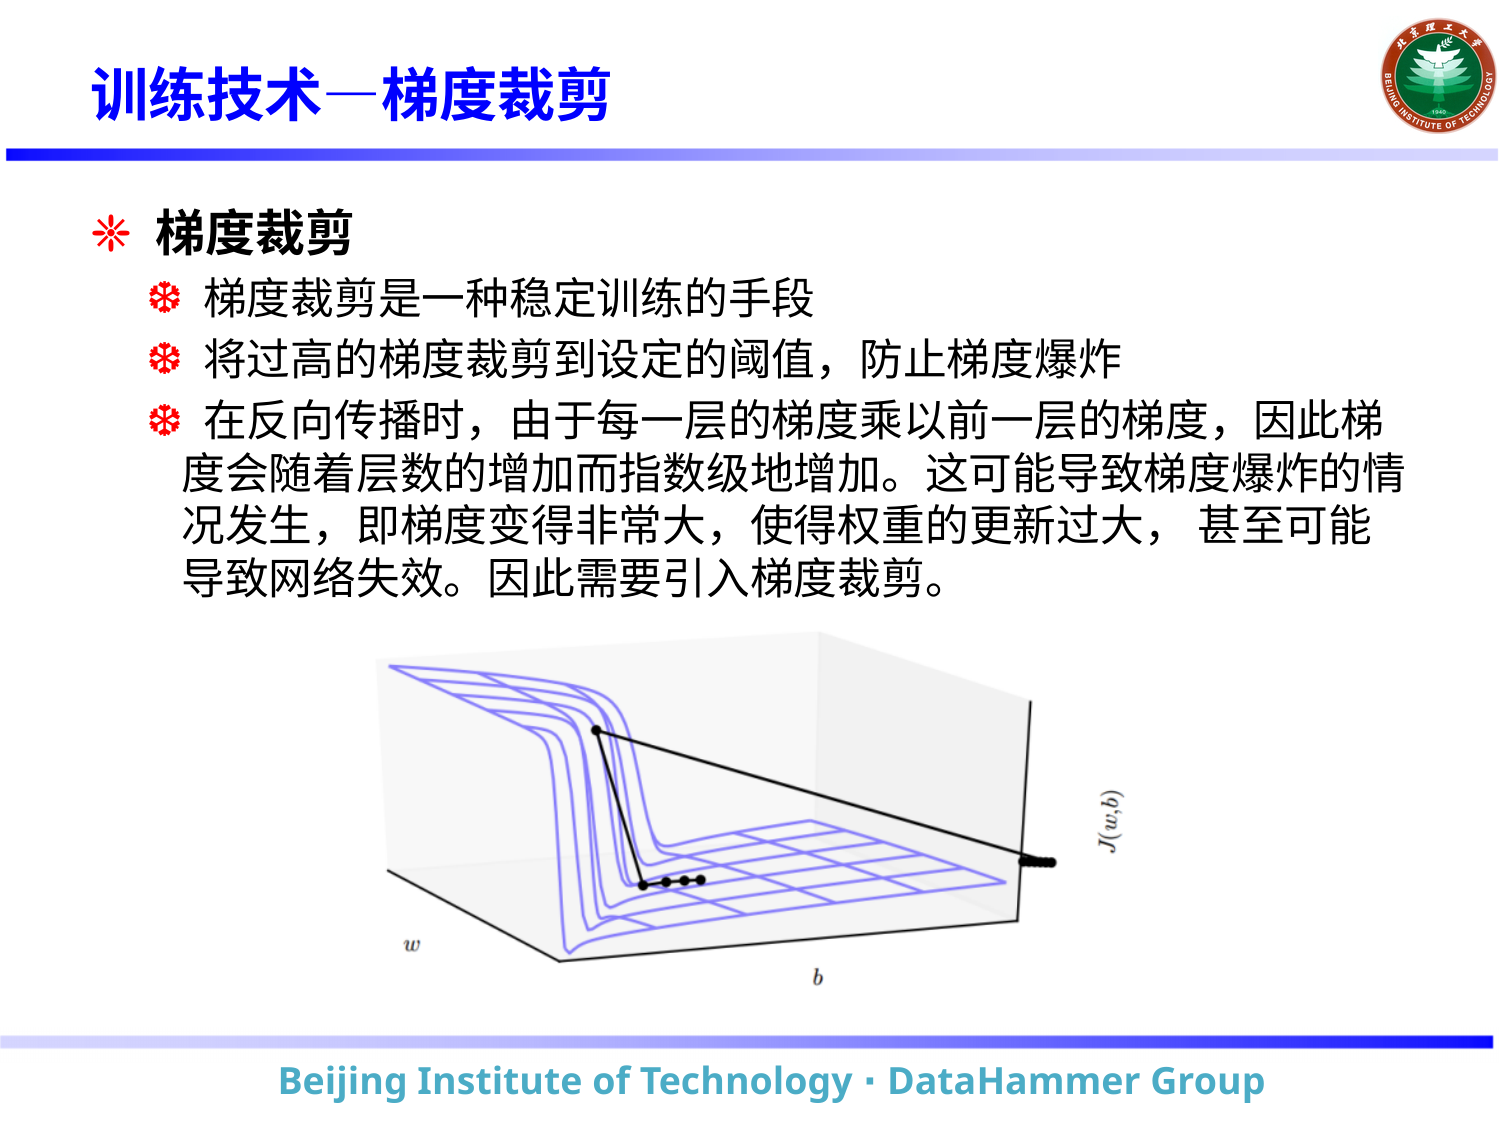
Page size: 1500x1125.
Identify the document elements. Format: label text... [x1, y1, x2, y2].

list 梯度裁剪 梯度裁剪是一种稳定训练的手段 将过高的梯度裁剪到设定的阈值，防止梯度爆炸 在反向传播时，由于每一层的梯度乘以前一层的梯度，因此梯度会随着层数的增加而指数级地增加。这可能导致梯度爆炸的情况发生，即梯度变得非常大，使得权重的更新过大， 甚至可能导致网络失效。因此需要引入梯度裁剪。 [75, 194, 1425, 937]
title 训练技术—梯度裁剪 [75, 34, 1378, 152]
picture [0, 1028, 1498, 1063]
picture [358, 623, 1142, 995]
picture [0, 16, 1500, 169]
